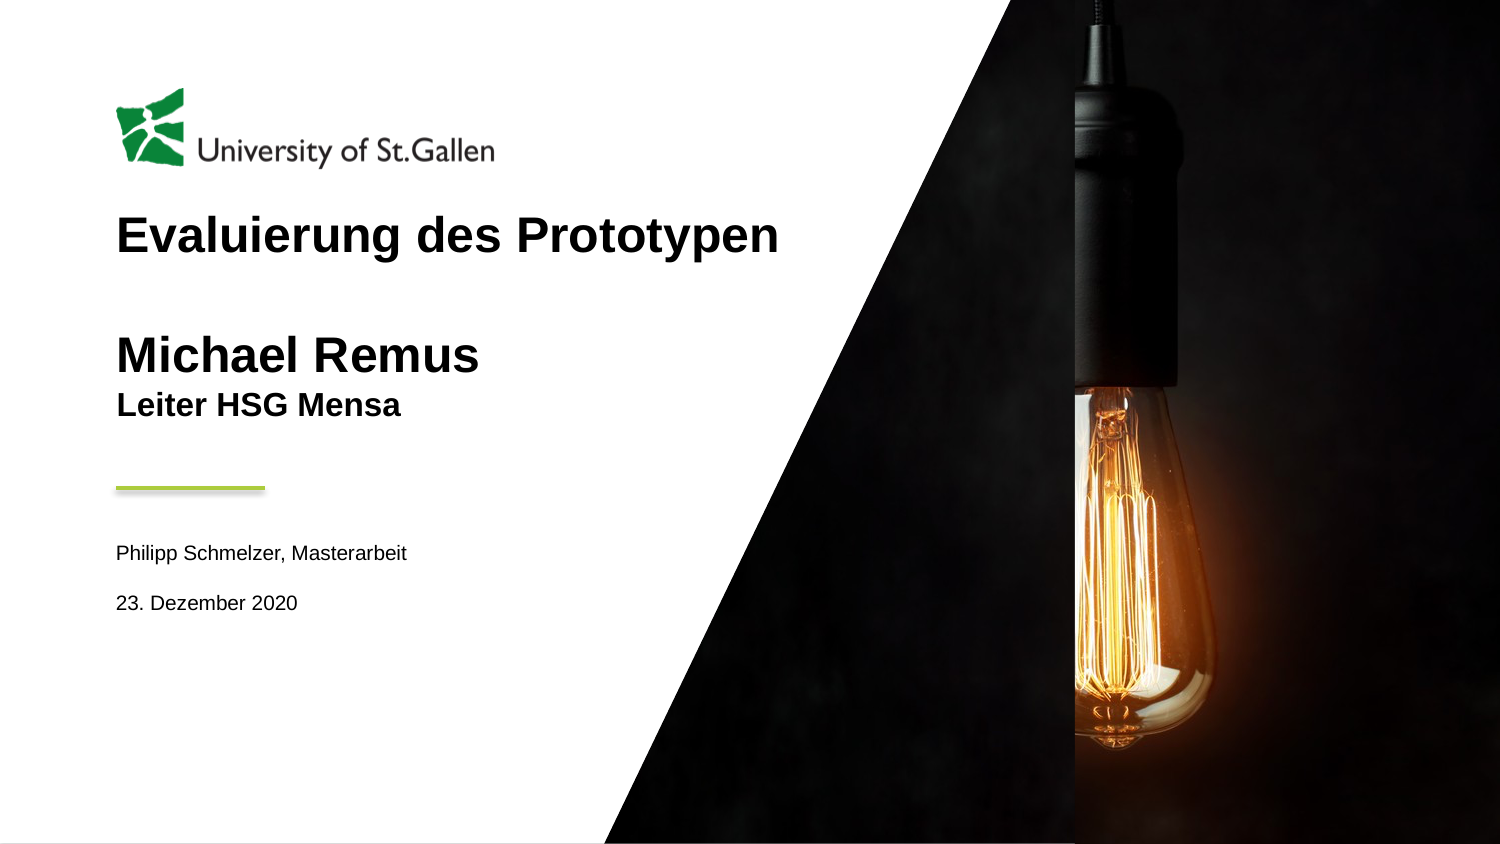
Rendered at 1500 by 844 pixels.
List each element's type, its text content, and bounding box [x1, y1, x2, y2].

text_box Philipp Schmelzer, Masterarbeit 23. Dezember 2020 [115, 532, 598, 647]
text_box Evaluierung des Prototypen Michael Remus Leiter HSG Mensa [116, 195, 598, 431]
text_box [603, 0, 1500, 844]
picture [116, 88, 496, 170]
